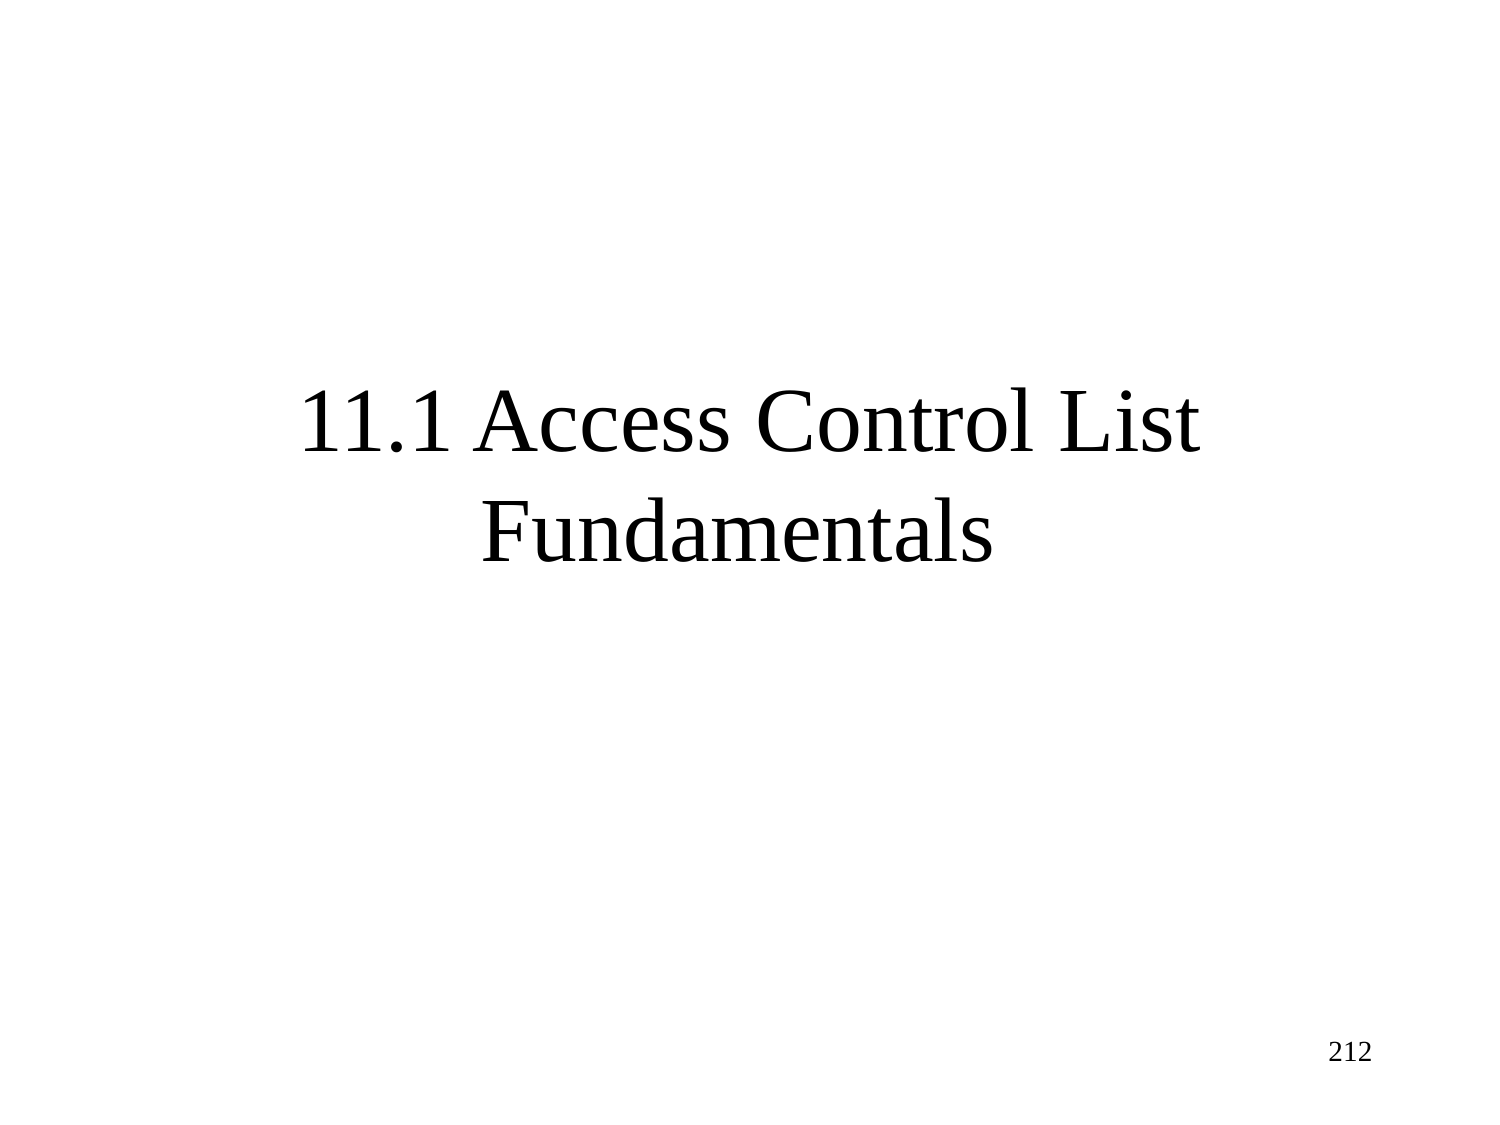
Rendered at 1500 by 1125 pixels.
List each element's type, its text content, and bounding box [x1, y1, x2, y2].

title 11.1 Access Control List Fundamentals [112, 349, 1388, 591]
slide_number 212 [1074, 1024, 1388, 1101]
